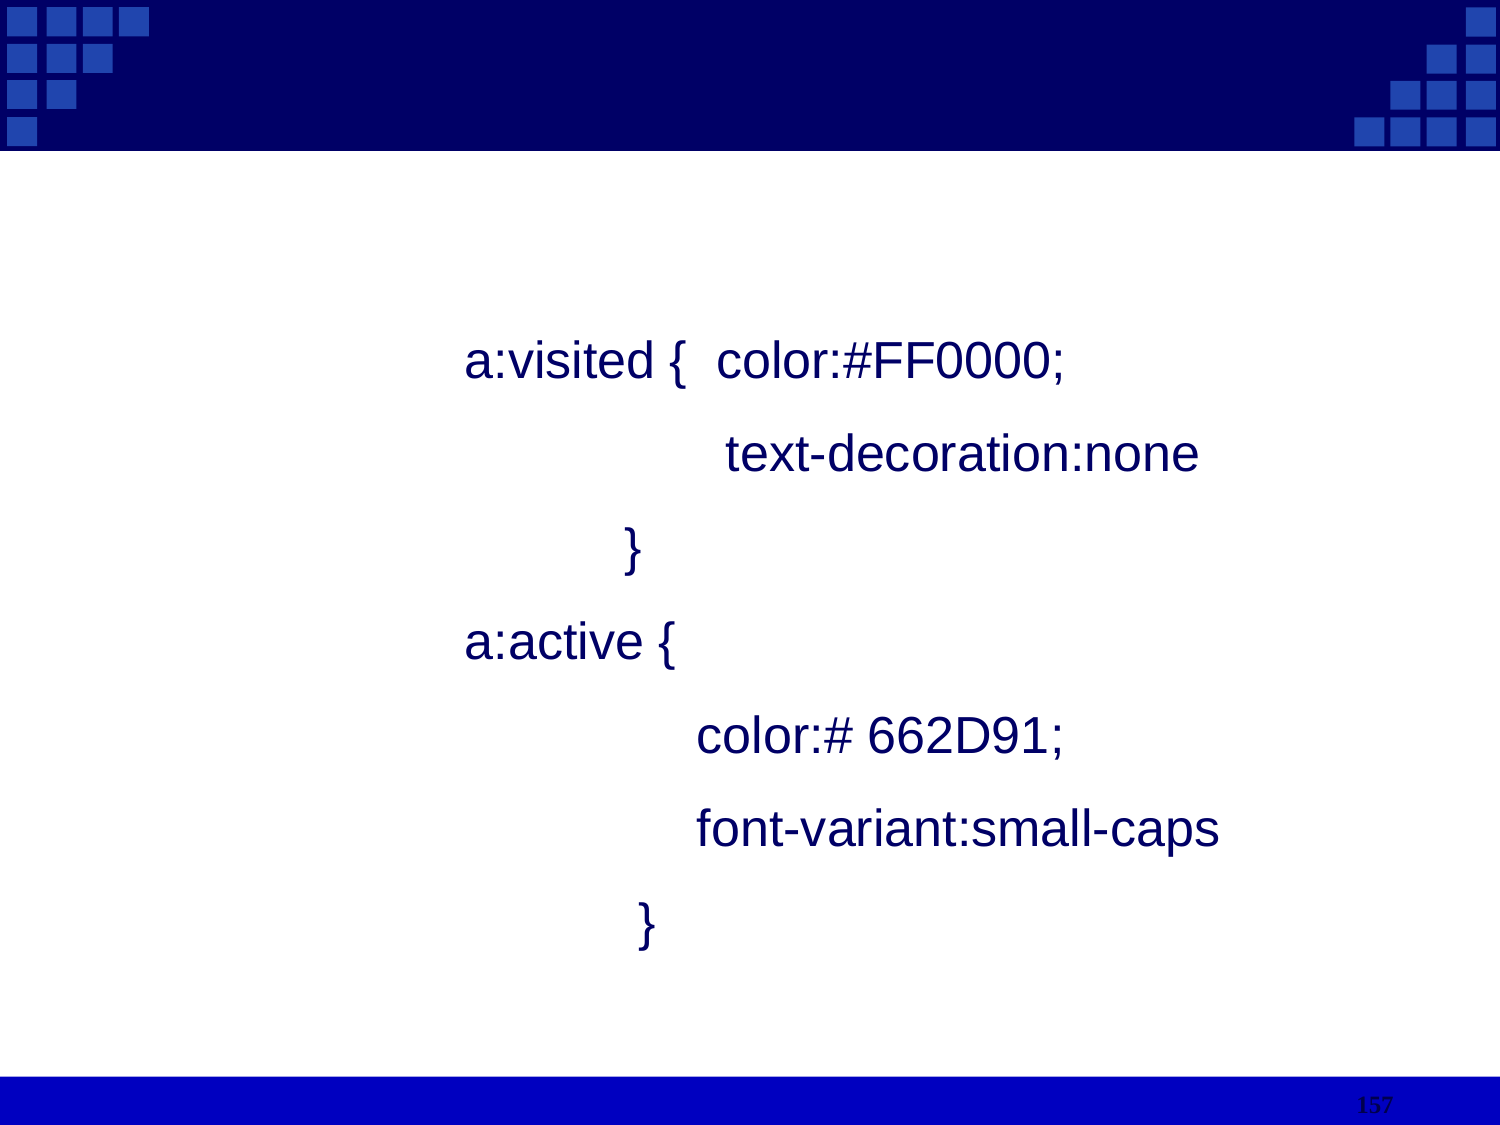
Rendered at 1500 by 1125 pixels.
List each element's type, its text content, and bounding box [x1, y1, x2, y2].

text_box a:visited { color:#FF0000; text-decoration:none } a:active { color:# 662D91; font-variant:small-caps } [450, 287, 1327, 959]
slide_number 157 [1324, 1080, 1426, 1125]
